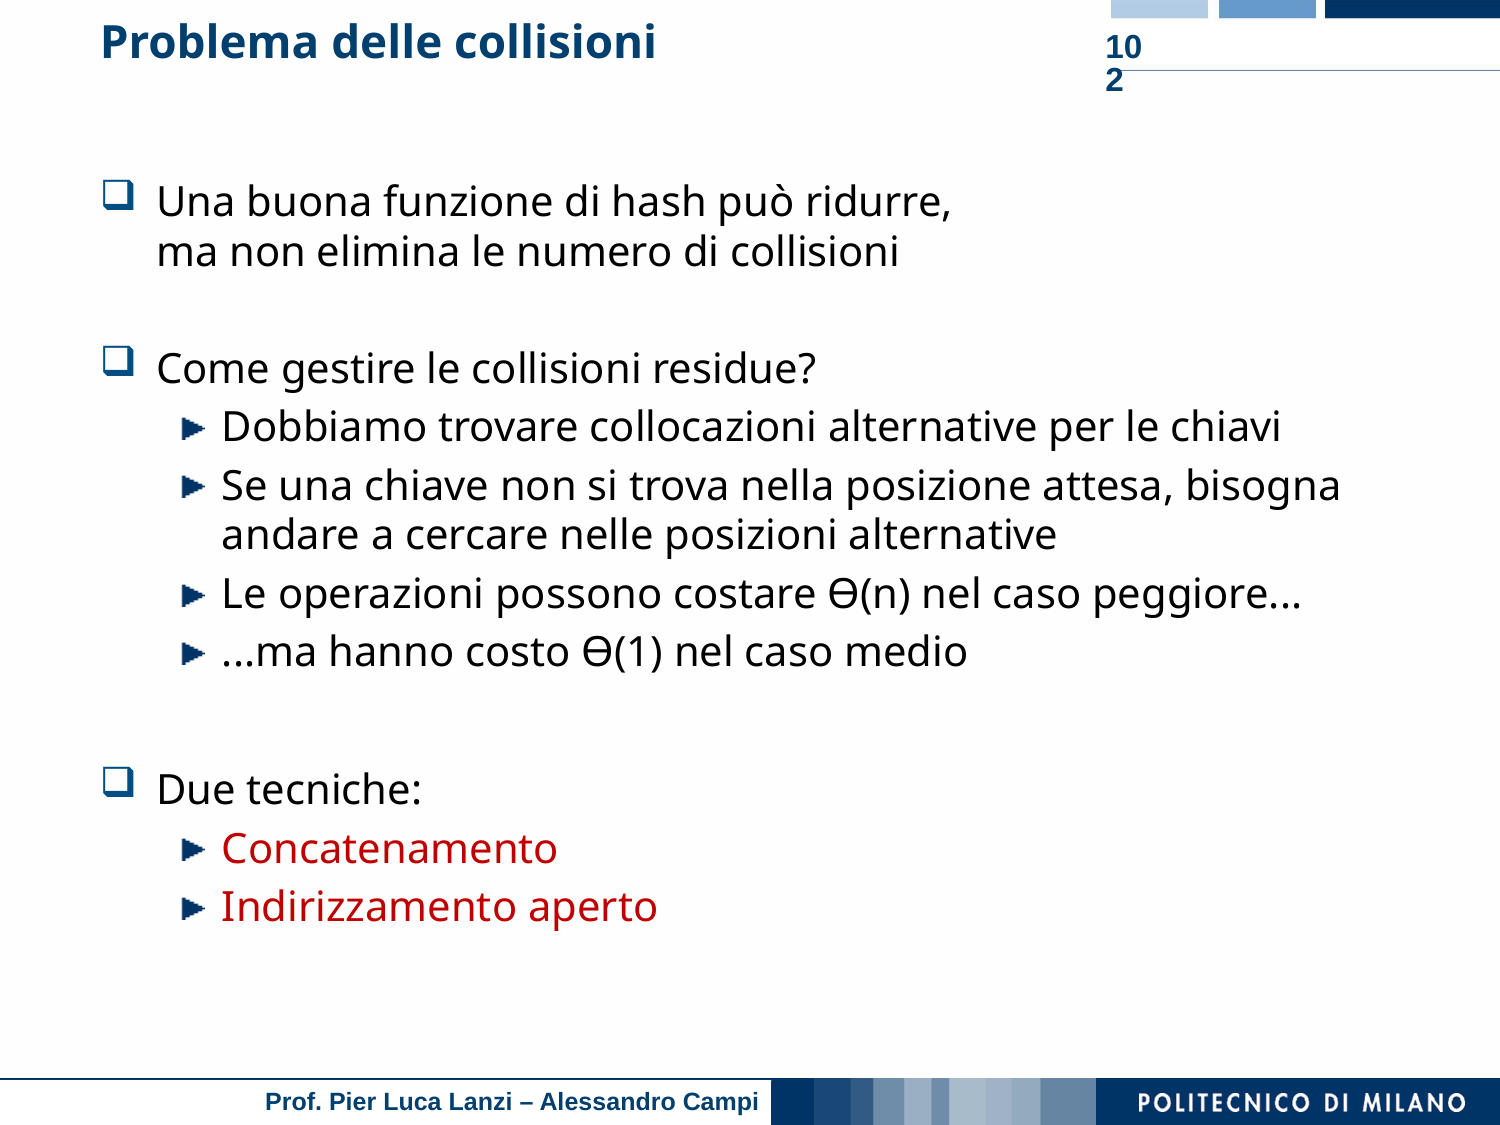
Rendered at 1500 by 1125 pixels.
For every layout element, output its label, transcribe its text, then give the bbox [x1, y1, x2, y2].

picture [0, 1074, 1500, 1125]
picture [174, 577, 205, 607]
picture [174, 831, 205, 861]
picture [1103, 0, 1500, 74]
picture [174, 635, 205, 665]
picture [174, 468, 205, 498]
picture [174, 410, 205, 440]
slide_number 102 [1105, 24, 1324, 66]
picture [174, 890, 205, 920]
title Problema delle collisioni [99, 12, 1075, 150]
list Una buona funzione di hash può ridurre, ma non elimina le numero di collisioni Come gestire le collisioni residue? Dobbiamo trovare collocazioni alternative per le chiavi Se una chiave non si trova nella posizione attesa, bisogna andare a cercare nelle posizioni alternative Le operazioni possono costare Ө(n) nel caso peggiore... ...ma hanno costo Ө(1) nel caso medio Due tecniche: Concatenamento Indirizzamento aperto [99, 174, 1450, 988]
